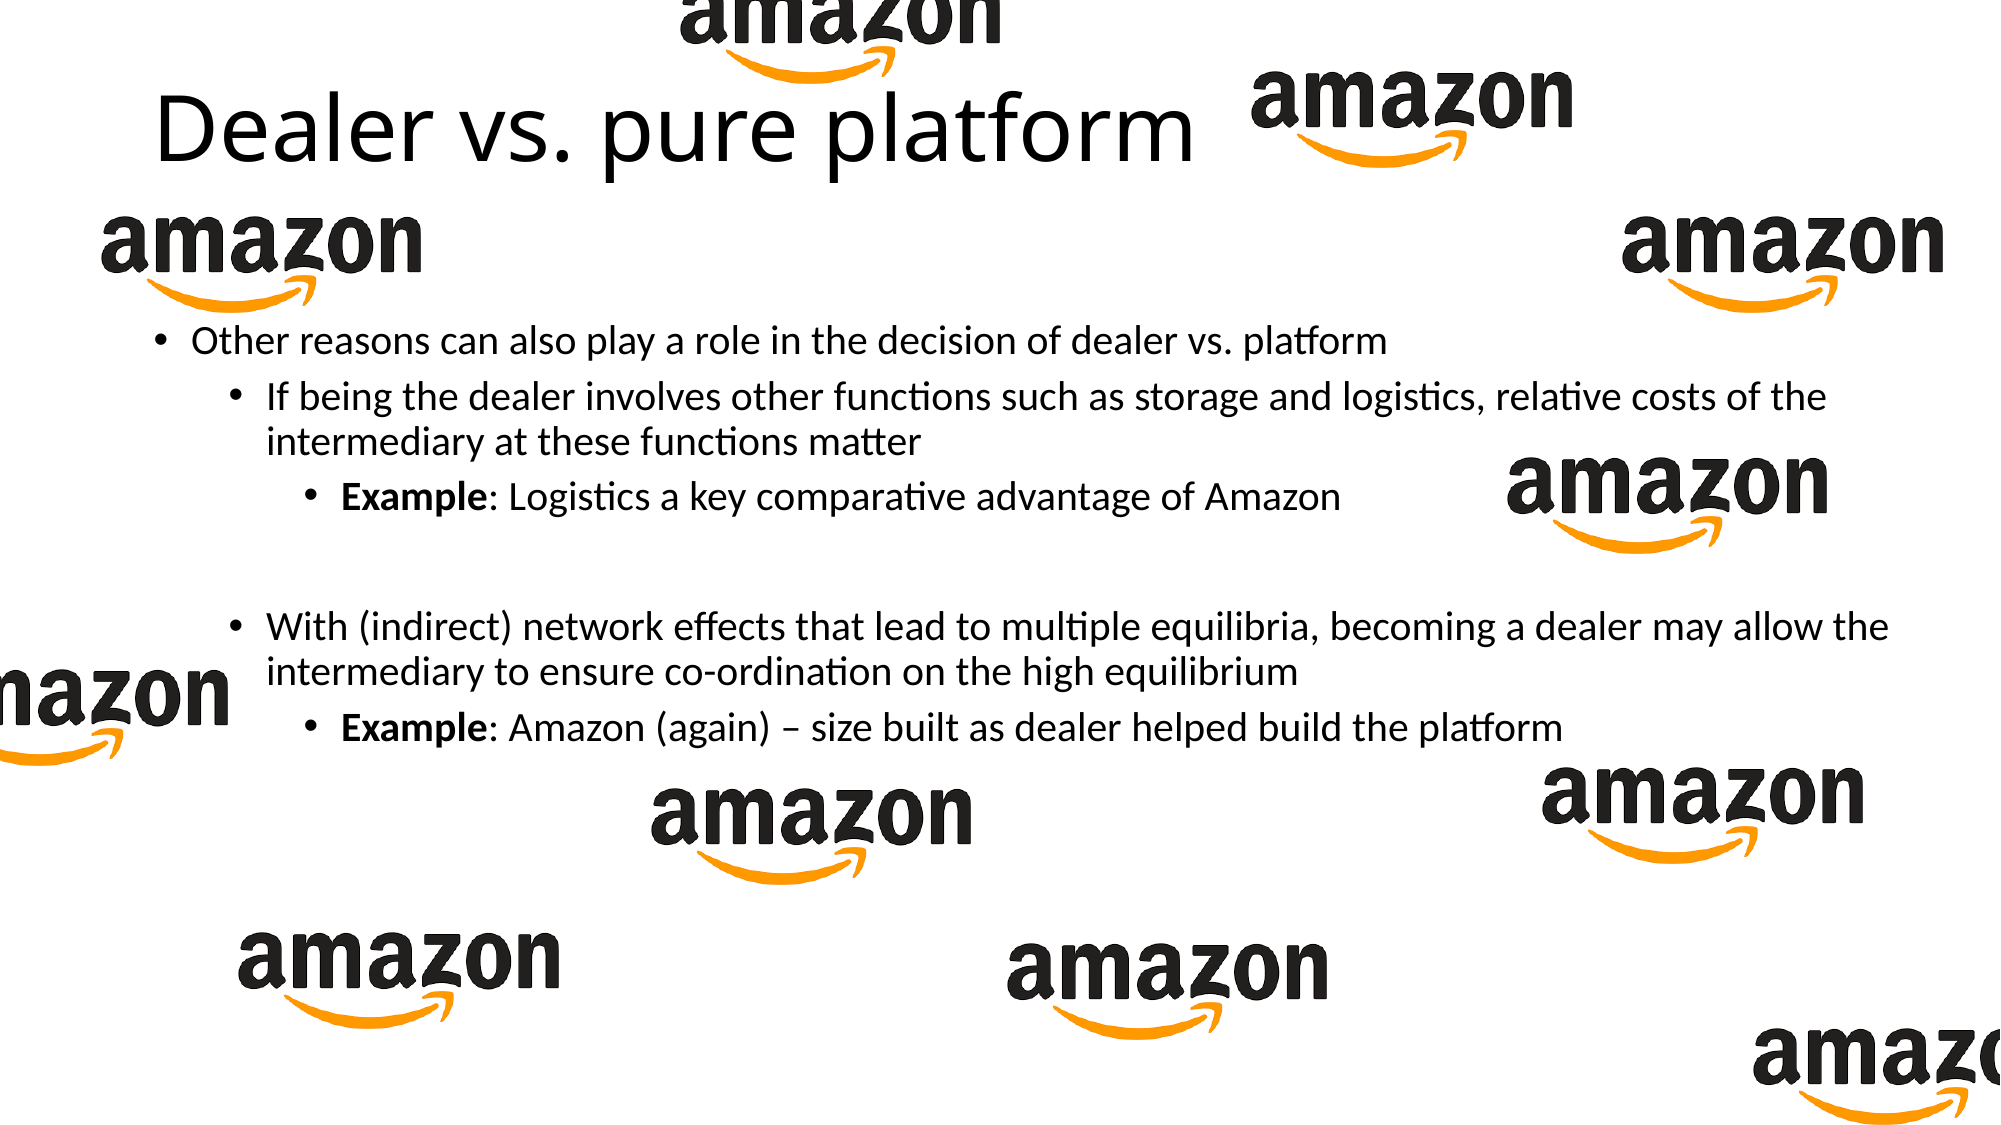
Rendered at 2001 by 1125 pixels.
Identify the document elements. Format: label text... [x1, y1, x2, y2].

picture [0, 669, 228, 766]
list Other reasons can also play a role in the decision of dealer vs. platform If being the dealer involves other functions such as storage and logistics, relative costs of the intermediary at these functions matter Example: Logistics a key comparative advantage of Amazon With (indirect) network effects that lead to multiple equilibria, becoming a dealer may allow the intermediary to ensure co-ordination on the high equilibrium Example: Amazon (again) – size built as dealer helped build the platform [138, 240, 1963, 1099]
picture [1753, 1028, 2000, 1125]
picture [651, 788, 971, 885]
text_box Dealer vs. pure platform [137, 23, 1863, 240]
picture [680, 0, 1001, 84]
picture [1007, 943, 1327, 1040]
picture [238, 932, 559, 1029]
picture [1507, 457, 1827, 554]
picture [1251, 71, 1572, 168]
picture [1542, 767, 1863, 864]
picture [1622, 216, 1943, 313]
picture [101, 216, 421, 313]
